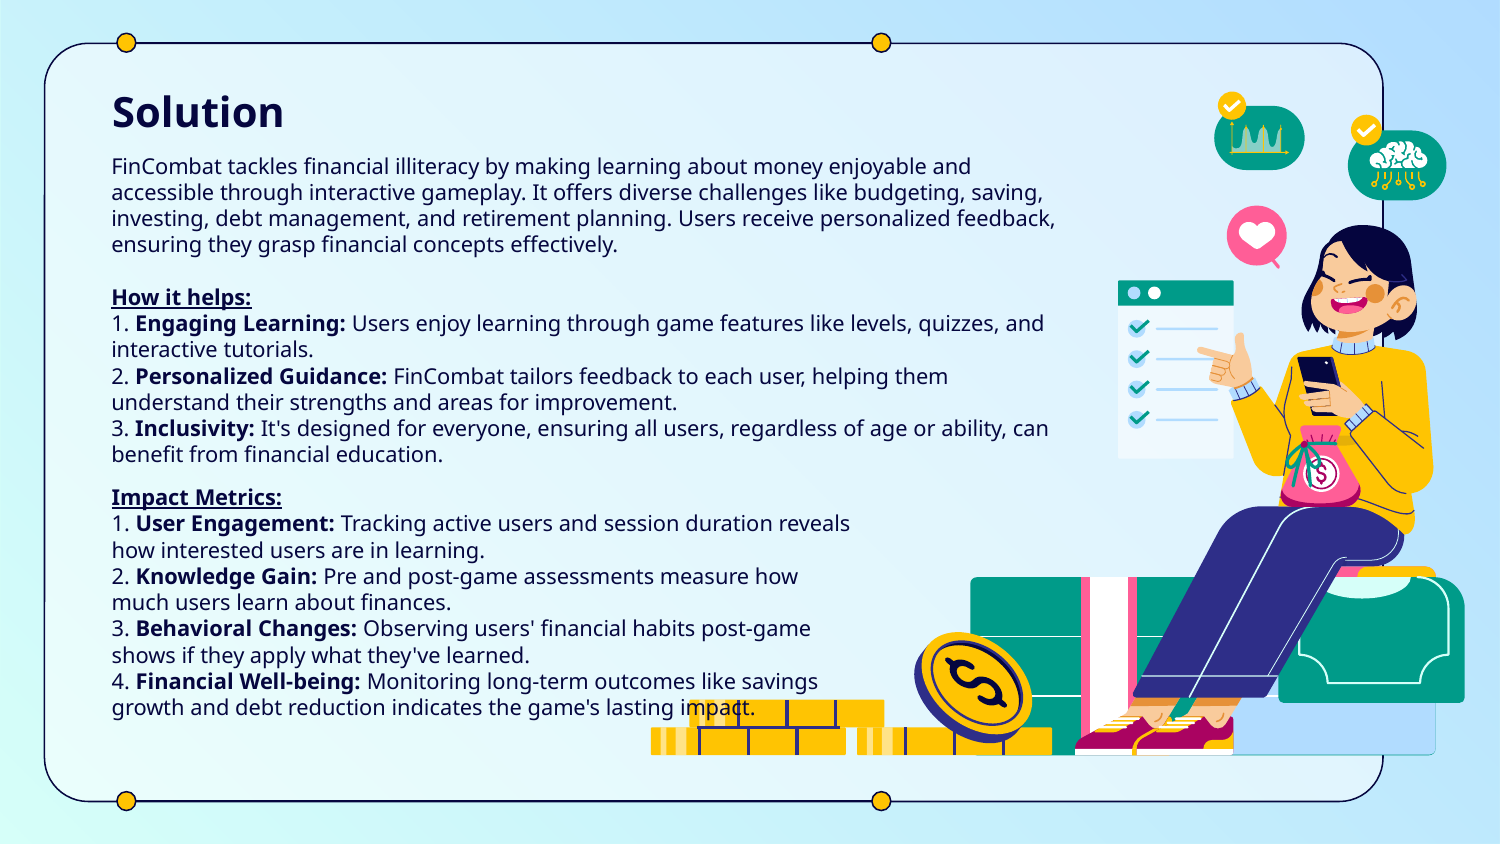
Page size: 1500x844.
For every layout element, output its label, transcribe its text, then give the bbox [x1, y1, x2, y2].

title Solution [97, 87, 649, 137]
picture [0, 0, 1500, 844]
text_box Impact Metrics: 1. User Engagement: Tracking active users and session duration reveals how interested users are in learning. 2. Knowledge Gain: Pre and post-game assessments measure how much users learn about finances. 3. Behavioral Changes: Observing users' financial habits post-game shows if they apply what they've learned. 4. Financial Well-being: Monitoring long-term outcomes like savings growth and debt reduction indicates the game's lasting impact. [96, 476, 645, 728]
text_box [650, 88, 1466, 756]
subtitle FinCombat tackles financial illiteracy by making learning about money enjoyable and accessible through interactive gameplay. It offers diverse challenges like budgeting, saving, investing, debt management, and retirement planning. Users receive personalized feedback, ensuring they grasp financial concepts effectively. How it helps: 1. Engaging Learning: Users enjoy learning through game features like levels, quizzes, and interactive tutorials. 2. Personalized Guidance: FinCombat tailors feedback to each user, helping them understand their strengths and areas for improvement. 3. Inclusivity: It's designed for everyone, ensuring all users, regardless of age or ability, can benefit from financial education. [96, 137, 645, 470]
